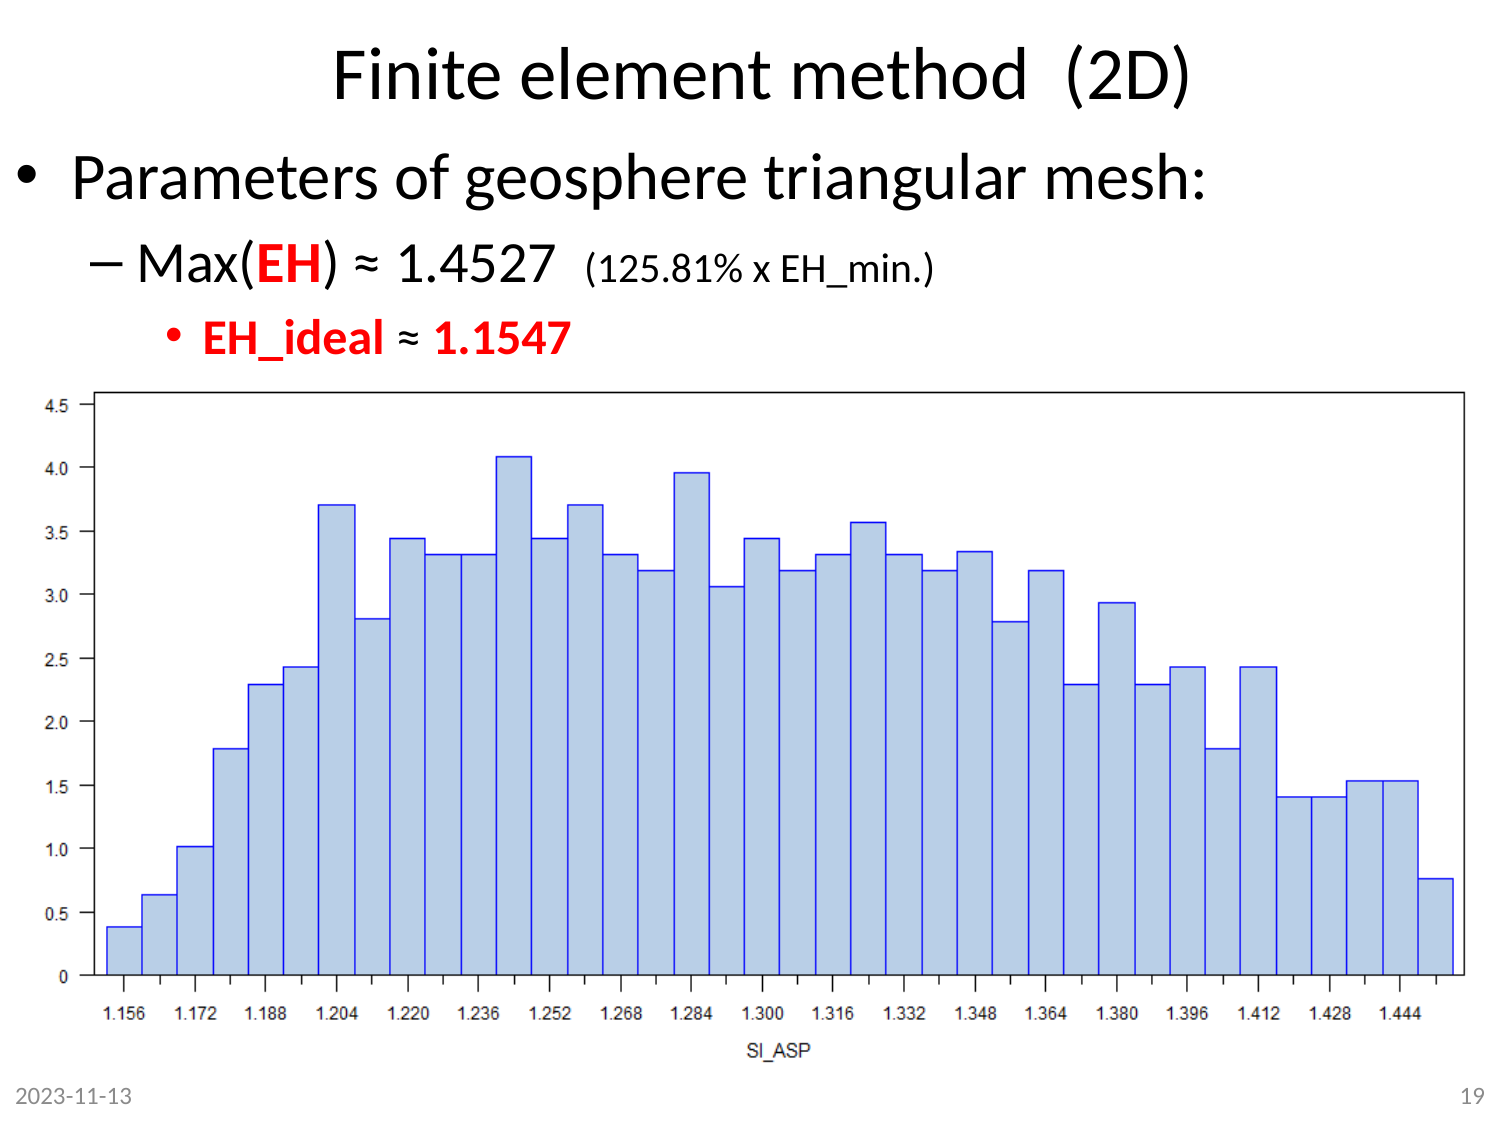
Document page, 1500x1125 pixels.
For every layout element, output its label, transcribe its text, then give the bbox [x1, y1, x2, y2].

picture [29, 384, 1471, 1067]
list Parameters of geosphere triangular mesh: Max(EH) ≈ 1.4527 (125.81% x EH_min.) EH_ideal ≈ 1.1547 [0, 125, 1247, 386]
title Finite element method (2D) [88, 0, 1439, 140]
slide_number 19 [1149, 1065, 1500, 1125]
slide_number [0, 1065, 350, 1125]
